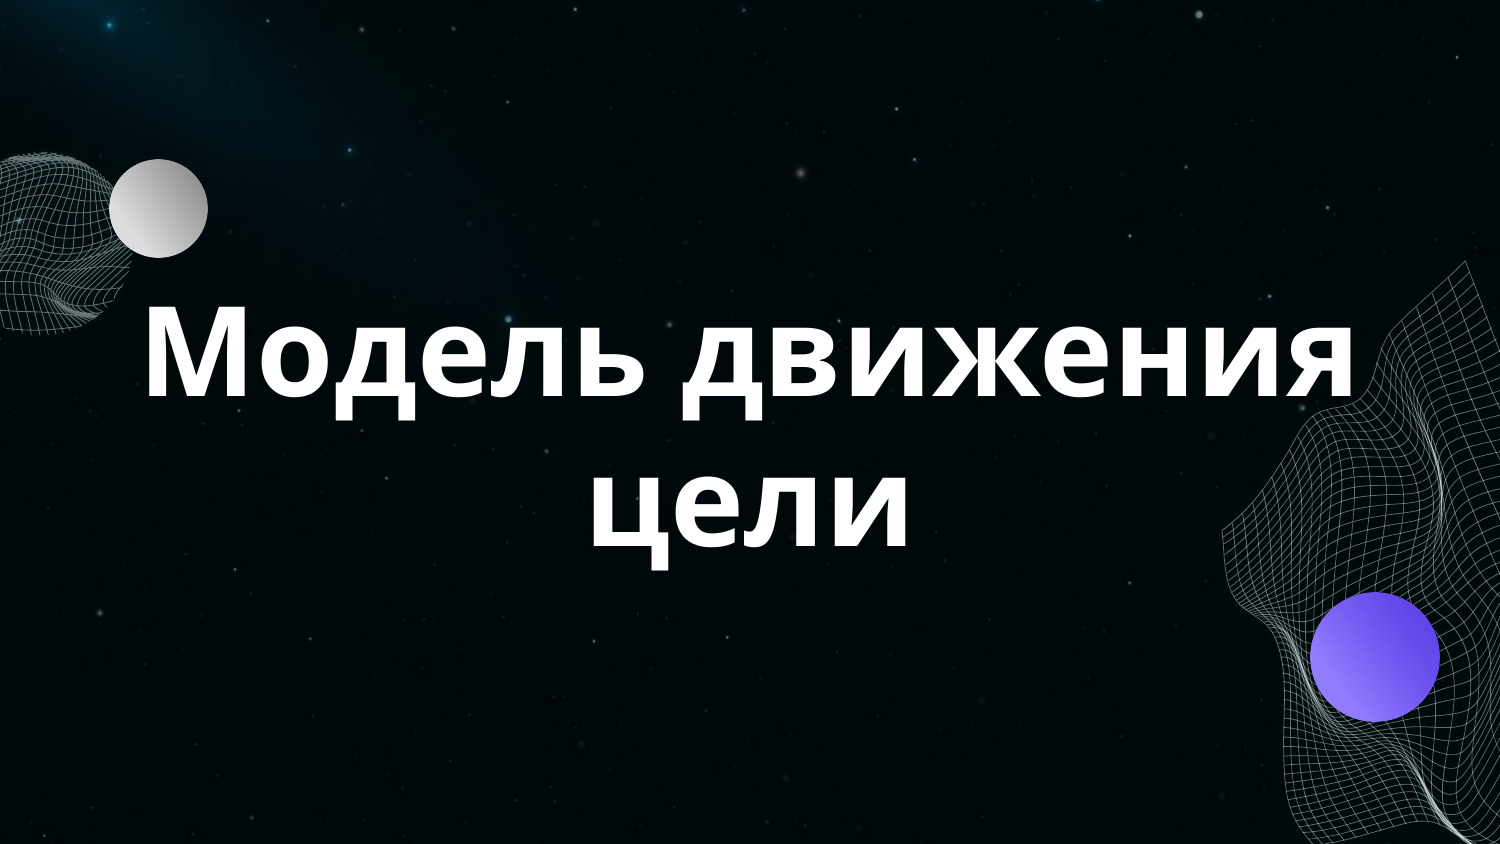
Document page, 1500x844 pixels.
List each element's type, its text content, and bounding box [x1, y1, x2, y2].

picture [62, 186, 69, 197]
picture [9, 212, 15, 222]
picture [68, 274, 78, 284]
picture [43, 209, 53, 221]
picture [59, 255, 69, 261]
picture [38, 208, 46, 219]
picture [78, 201, 84, 212]
title Модель движения цели [0, 352, 1089, 492]
picture [64, 199, 72, 211]
picture [97, 202, 102, 210]
picture [32, 267, 40, 274]
picture [38, 297, 47, 312]
picture [52, 262, 62, 268]
picture [24, 296, 33, 311]
picture [24, 181, 31, 188]
picture [28, 220, 34, 229]
picture [0, 0, 1500, 352]
picture [0, 182, 7, 189]
picture [23, 220, 29, 229]
picture [17, 177, 24, 183]
picture [57, 198, 65, 210]
picture [60, 175, 66, 184]
picture [28, 313, 38, 329]
picture [29, 187, 36, 195]
picture [15, 210, 21, 220]
picture [85, 267, 108, 288]
picture [104, 289, 117, 302]
picture [86, 190, 90, 200]
picture [32, 179, 39, 186]
picture [14, 283, 22, 294]
picture [41, 286, 45, 296]
picture [71, 200, 78, 212]
picture [49, 300, 57, 312]
picture [75, 188, 80, 199]
picture [54, 175, 60, 183]
picture [76, 214, 82, 224]
picture [94, 247, 103, 255]
picture [8, 255, 17, 261]
picture [49, 185, 57, 194]
picture [73, 289, 85, 305]
picture [62, 271, 73, 282]
picture [32, 208, 39, 218]
picture [28, 257, 37, 264]
picture [18, 239, 24, 246]
picture [49, 271, 58, 278]
picture [67, 176, 72, 185]
picture [18, 199, 25, 208]
picture [69, 288, 79, 303]
picture [39, 221, 48, 233]
picture [23, 273, 29, 281]
picture [15, 272, 22, 281]
picture [65, 274, 74, 283]
picture [65, 287, 75, 302]
picture [4, 203, 11, 213]
picture [79, 290, 90, 305]
picture [58, 271, 69, 281]
picture [75, 268, 96, 286]
picture [36, 186, 43, 194]
picture [3, 263, 11, 270]
picture [54, 271, 64, 279]
picture [10, 312, 20, 329]
picture [59, 262, 70, 269]
picture [19, 312, 29, 329]
picture [7, 186, 14, 194]
picture [71, 261, 81, 269]
picture [74, 238, 82, 247]
picture [45, 236, 54, 245]
picture [21, 209, 27, 219]
picture [62, 315, 73, 327]
picture [54, 248, 62, 253]
picture [91, 202, 96, 211]
picture [47, 224, 57, 236]
picture [43, 196, 52, 207]
picture [40, 252, 50, 259]
picture [68, 187, 75, 198]
picture [71, 271, 86, 285]
picture [64, 239, 73, 247]
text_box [1094, 257, 1500, 844]
picture [72, 177, 77, 186]
picture [43, 313, 53, 329]
picture [50, 314, 60, 328]
picture [11, 201, 18, 210]
picture [22, 256, 29, 262]
picture [66, 226, 74, 237]
picture [6, 195, 12, 202]
picture [14, 192, 20, 199]
picture [32, 249, 40, 256]
picture [55, 238, 63, 247]
picture [45, 270, 53, 277]
picture [47, 176, 53, 183]
picture [45, 288, 49, 298]
picture [54, 283, 61, 292]
picture [51, 211, 60, 223]
picture [49, 196, 59, 208]
picture [68, 316, 79, 326]
picture [90, 268, 114, 288]
picture [94, 290, 108, 304]
picture [84, 236, 92, 245]
picture [25, 197, 32, 207]
picture [7, 295, 16, 310]
picture [34, 220, 40, 230]
picture [37, 233, 44, 242]
picture [35, 242, 43, 249]
picture [68, 213, 75, 225]
picture [59, 285, 67, 297]
picture [52, 282, 57, 290]
picture [18, 264, 25, 271]
picture [5, 233, 10, 241]
picture [92, 222, 99, 233]
picture [84, 224, 91, 235]
picture [13, 248, 20, 254]
picture [80, 268, 101, 287]
picture [86, 250, 95, 257]
picture [0, 189, 6, 196]
picture [1, 311, 12, 328]
picture [84, 213, 90, 223]
picture [7, 223, 12, 232]
picture [16, 255, 23, 262]
picture [91, 212, 97, 222]
picture [0, 492, 1094, 844]
picture [87, 306, 100, 312]
picture [83, 246, 91, 251]
picture [86, 290, 99, 305]
picture [44, 261, 54, 267]
picture [36, 313, 46, 329]
picture [39, 268, 47, 275]
picture [43, 245, 52, 252]
picture [85, 202, 89, 212]
picture [15, 295, 25, 311]
picture [96, 268, 122, 289]
picture [23, 283, 29, 294]
picture [57, 284, 64, 295]
picture [7, 272, 15, 281]
picture [37, 196, 45, 206]
picture [9, 179, 16, 185]
picture [21, 189, 29, 197]
picture [69, 254, 78, 260]
picture [6, 282, 13, 293]
picture [0, 282, 5, 293]
picture [26, 174, 33, 180]
picture [32, 296, 40, 311]
picture [98, 211, 105, 220]
picture [62, 286, 71, 300]
picture [36, 259, 45, 266]
picture [78, 252, 87, 259]
picture [80, 189, 85, 200]
picture [59, 212, 68, 224]
picture [75, 226, 82, 237]
picture [93, 233, 101, 243]
picture [31, 196, 39, 206]
picture [26, 208, 33, 218]
picture [0, 295, 7, 310]
picture [50, 254, 60, 260]
picture [15, 183, 23, 191]
picture [0, 271, 7, 281]
picture [55, 185, 64, 195]
picture [12, 239, 18, 247]
picture [13, 221, 18, 230]
picture [10, 263, 19, 270]
picture [36, 284, 40, 295]
picture [18, 220, 23, 229]
picture [25, 265, 32, 272]
picture [56, 226, 65, 237]
picture [44, 298, 52, 312]
picture [42, 185, 50, 194]
picture [80, 307, 89, 312]
picture [3, 214, 8, 224]
picture [73, 248, 81, 253]
picture [21, 247, 27, 254]
picture [56, 314, 67, 327]
picture [30, 283, 35, 294]
picture [66, 262, 75, 269]
picture [40, 177, 46, 184]
